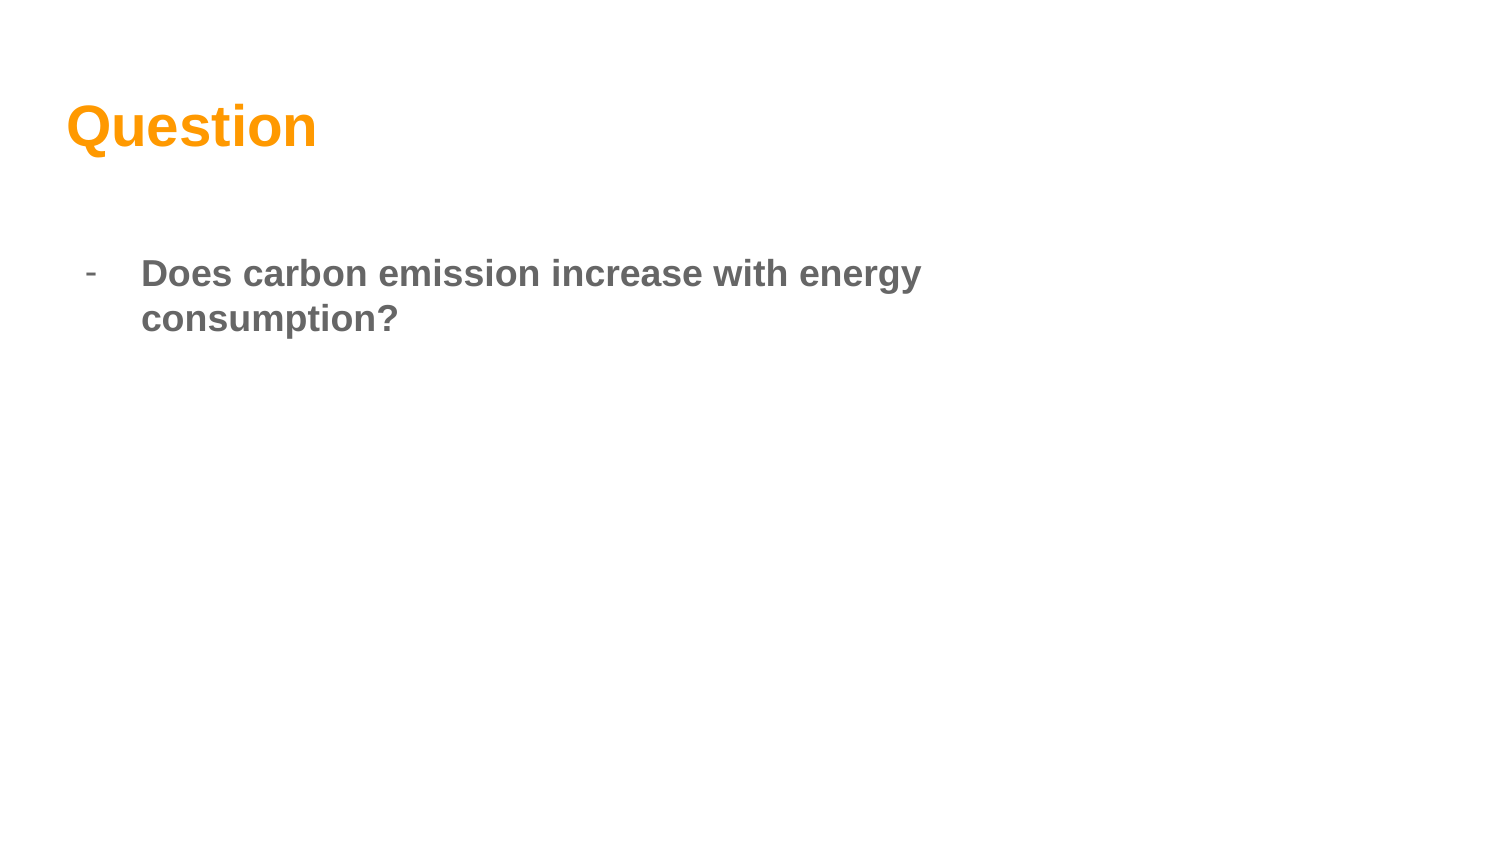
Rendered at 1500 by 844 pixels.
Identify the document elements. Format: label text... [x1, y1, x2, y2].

title Question [51, 72, 1449, 167]
list Does carbon emission increase with energy consumption? [51, 189, 1050, 789]
